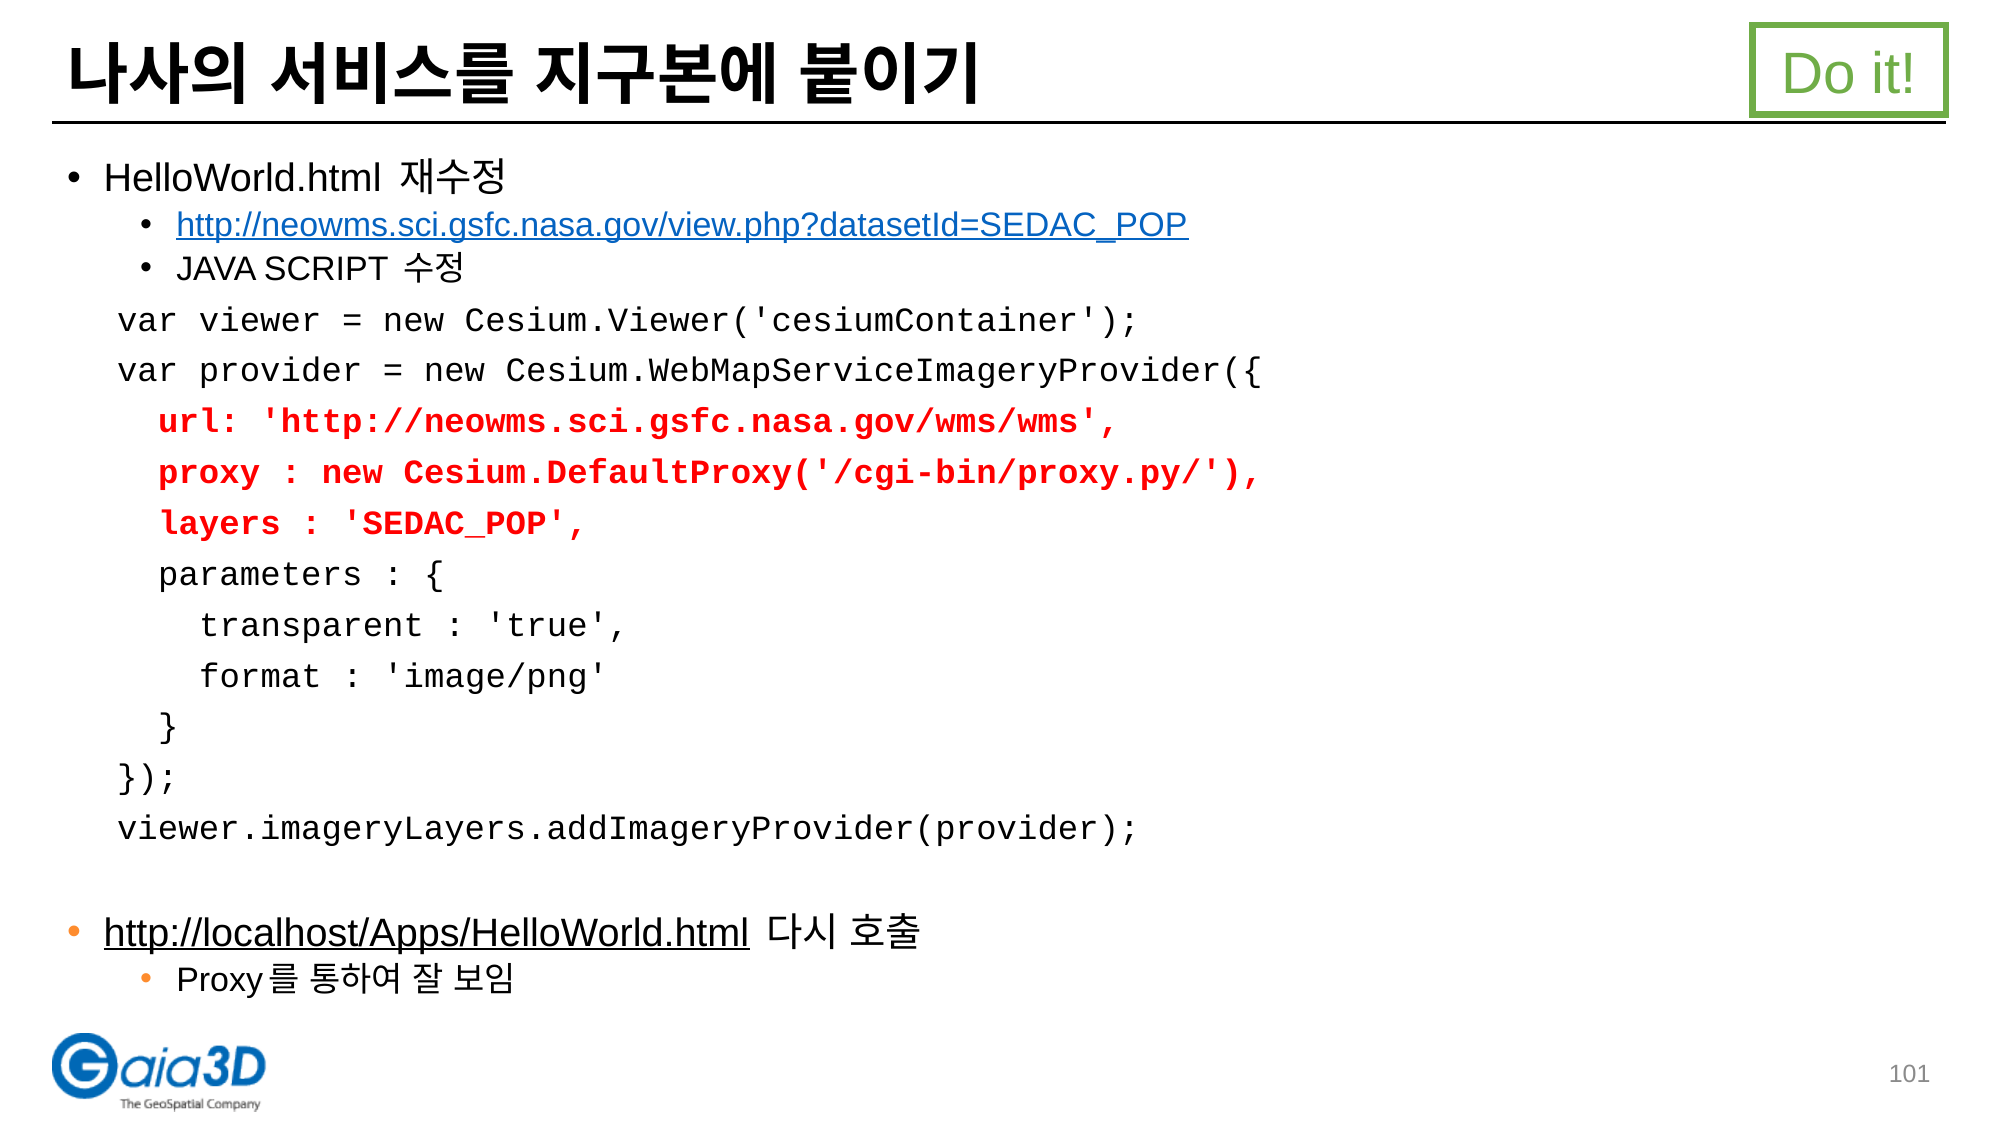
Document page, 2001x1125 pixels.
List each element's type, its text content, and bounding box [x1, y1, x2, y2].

picture [52, 1033, 268, 1112]
list HelloWorld.html 재수정 http://neowms.sci.gsfc.nasa.gov/view.php?datasetId=SEDAC_POP JAVA SCRIPT 수정 var viewer = new Cesium.Viewer('cesiumContainer'); var provider = new Cesium.WebMapServiceImageryProvider({ url: 'http://neowms.sci.gsfc.nasa.gov/wms/wms', proxy : new Cesium.DefaultProxy('/cgi-bin/proxy.py/'), layers : 'SEDAC_POP', parameters : { transparent : 'true', format : 'image/png' } }); viewer.imageryLayers.addImageryProvider(provider); http://localhost/Apps/HelloWorld.html 다시 호출 Proxy를 통하여 잘 보임 [52, 149, 1946, 1014]
slide_number 101 [1495, 1042, 1946, 1103]
title 나사의 서비스를 지구본에 붙이기 [52, 39, 1751, 115]
text_box Do it! [1751, 24, 1947, 115]
